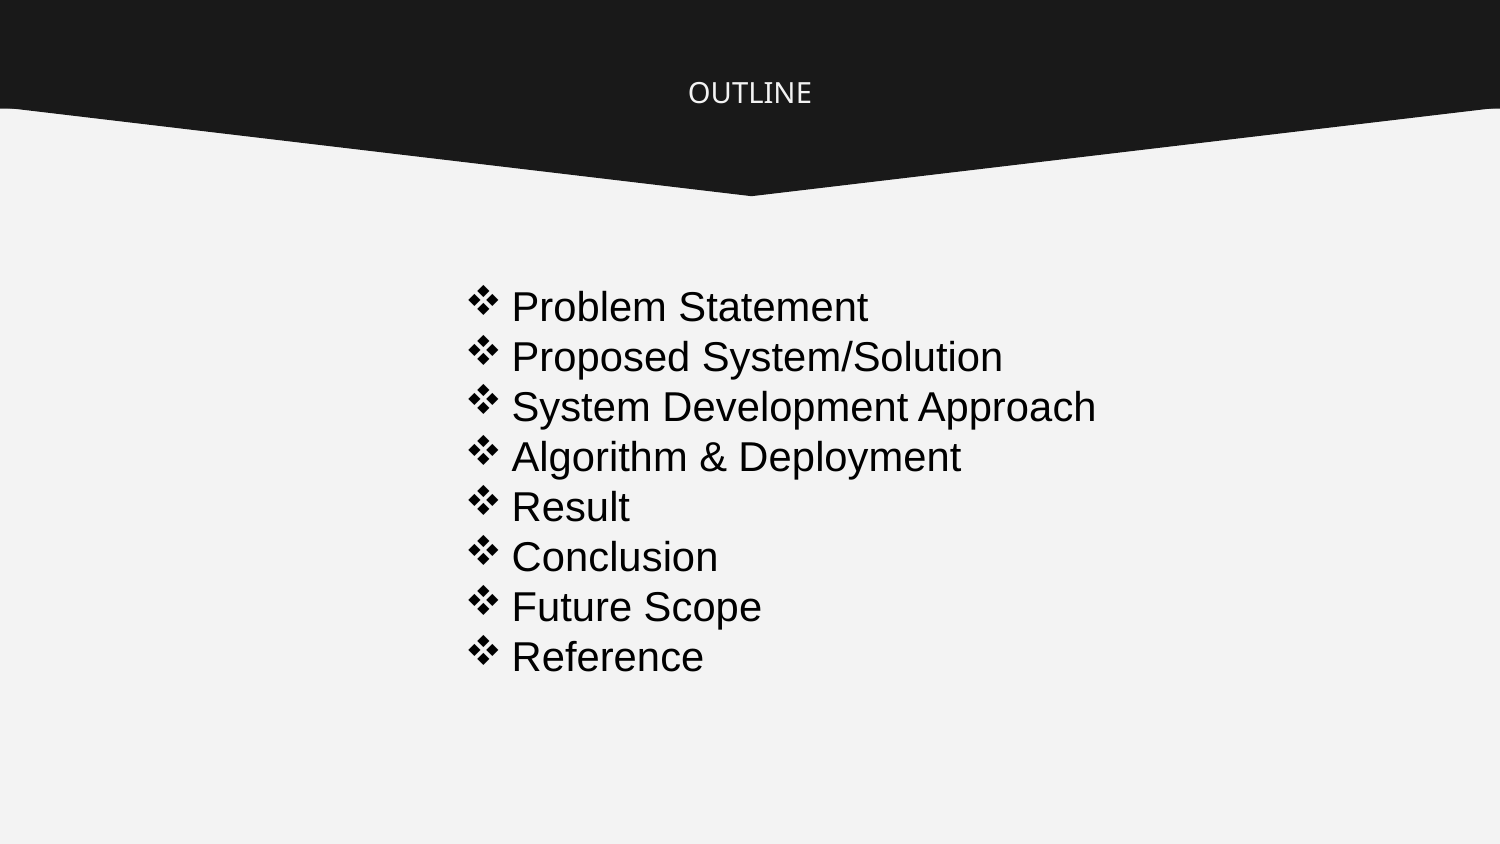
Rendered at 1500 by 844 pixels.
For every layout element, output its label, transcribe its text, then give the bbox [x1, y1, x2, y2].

list Problem Statement Proposed System/Solution System Development Approach Algorithm & Deployment Result Conclusion Future Scope Reference [421, 272, 1134, 778]
title OUTLINE [504, 65, 996, 181]
